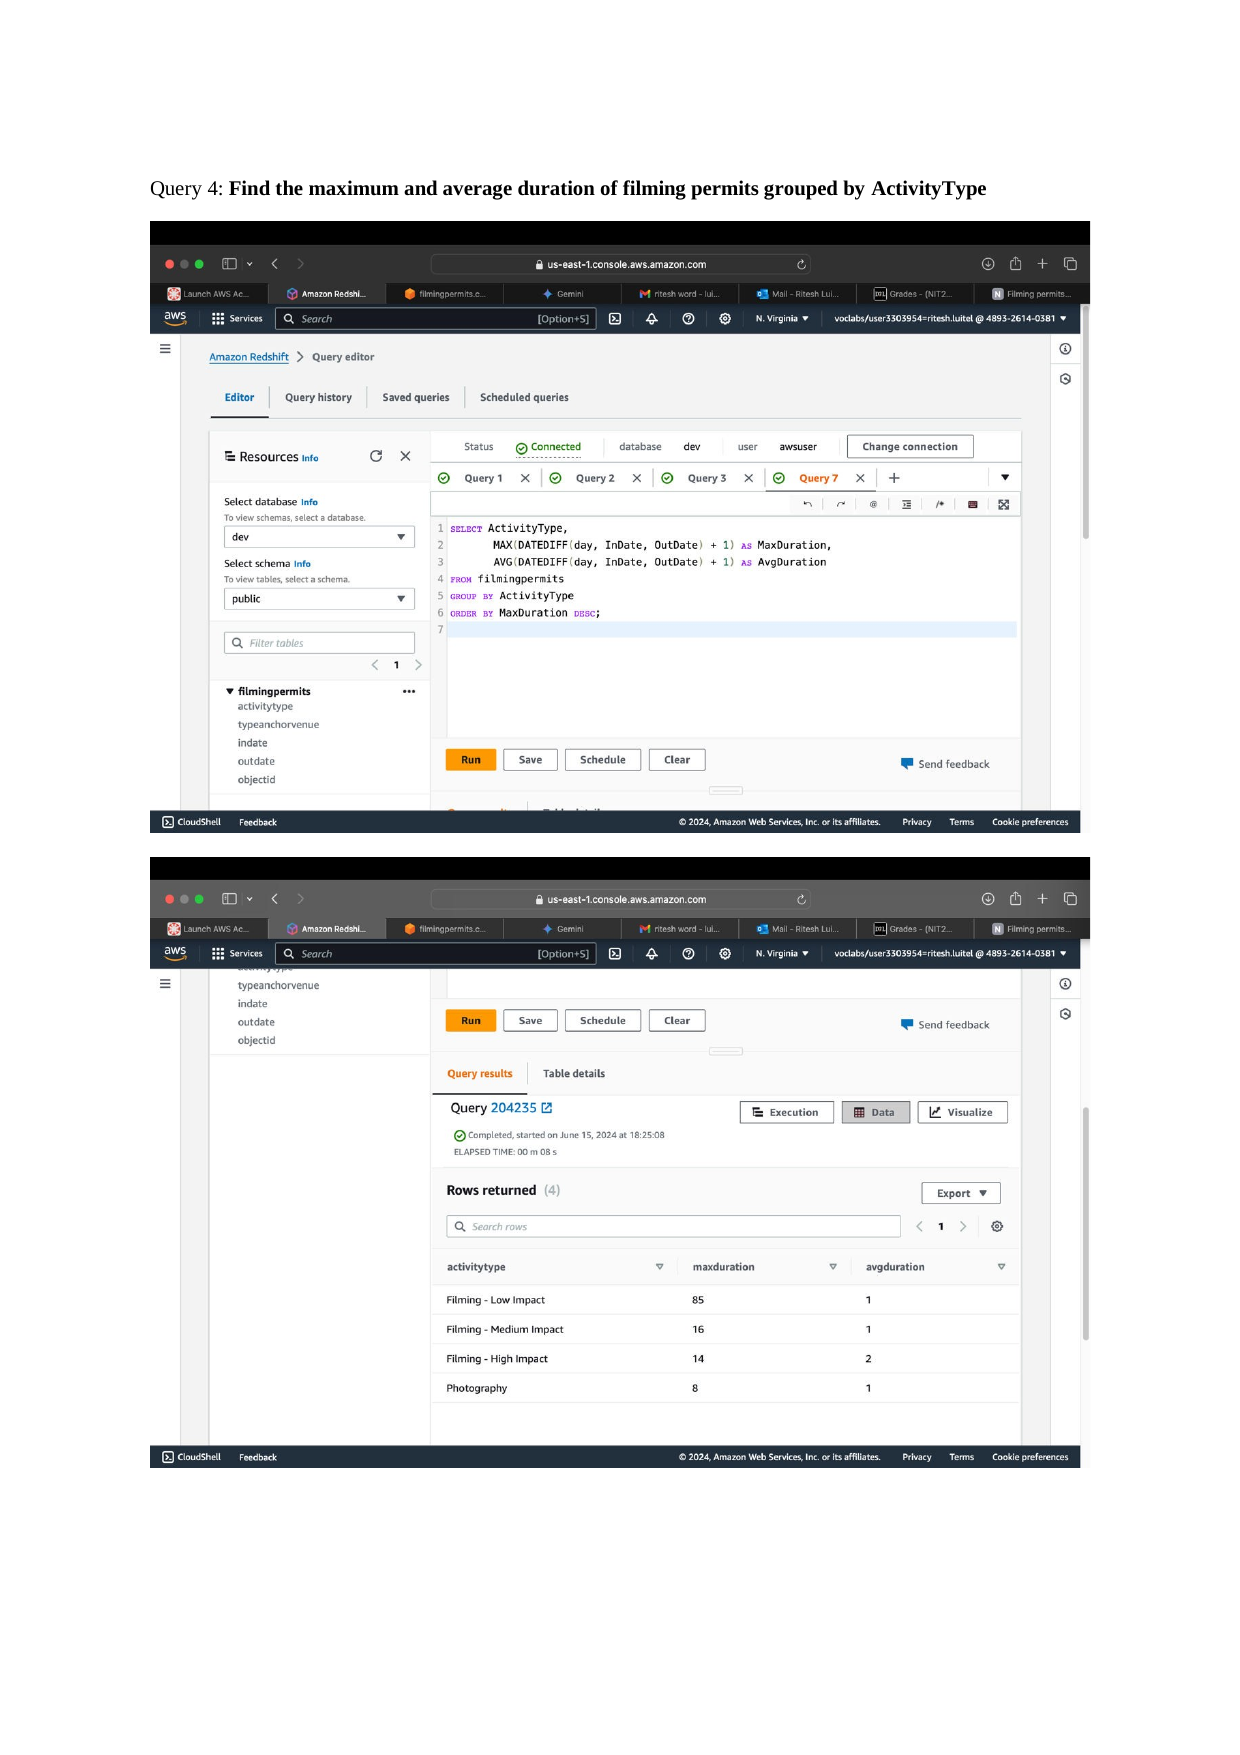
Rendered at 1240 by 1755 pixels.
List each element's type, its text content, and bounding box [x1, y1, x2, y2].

text_box Query 4: Find the maximum and average duration of filming permits grouped by ActivityType [147, 174, 990, 200]
text_box [150, 221, 1091, 833]
text_box [150, 857, 1091, 1468]
